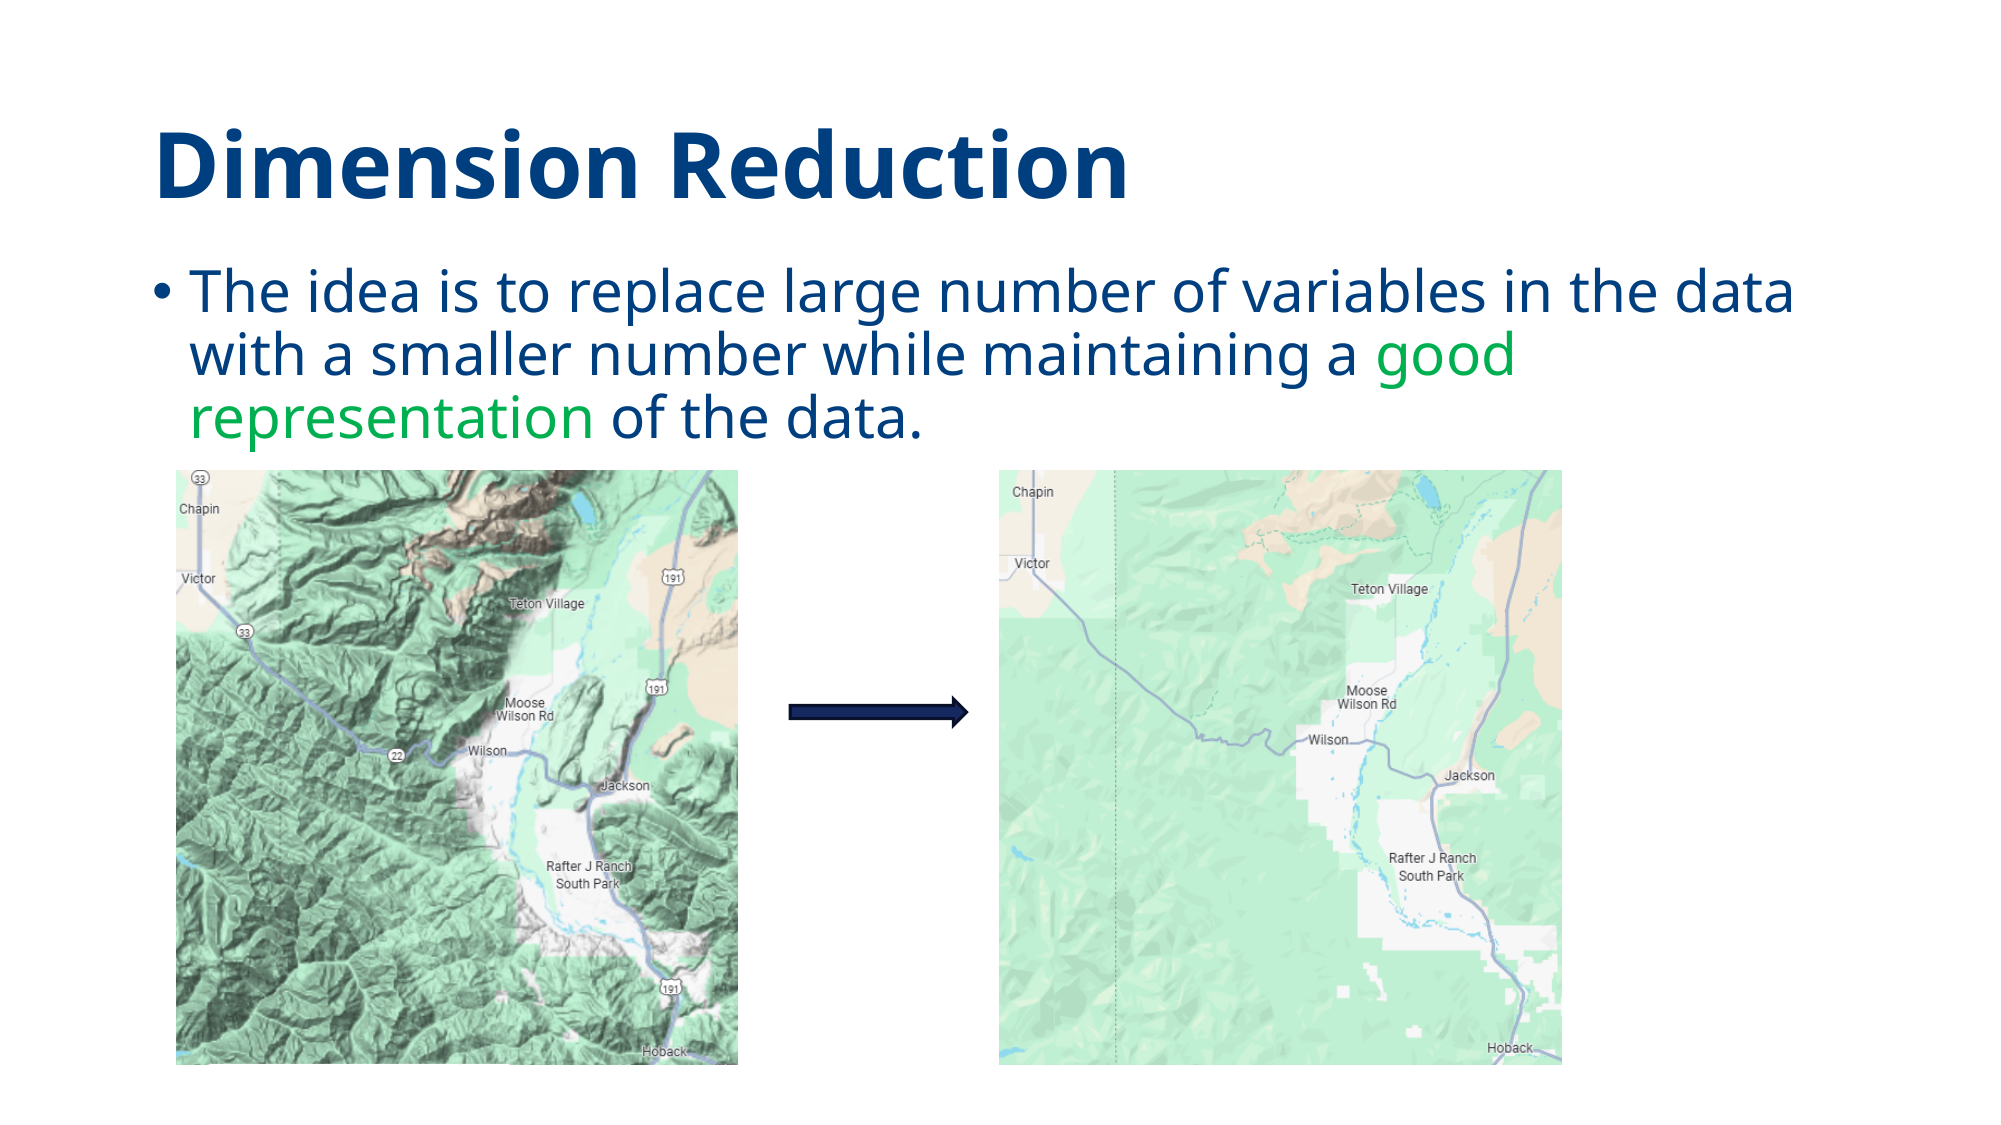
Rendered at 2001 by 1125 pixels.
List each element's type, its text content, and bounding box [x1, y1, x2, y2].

list The idea is to replace large number of variables in the data with a smaller number while maintaining a good representation of the data. [137, 254, 1863, 943]
title Dimension Reduction [137, 59, 1863, 254]
picture [175, 470, 739, 1066]
picture [999, 469, 1562, 1065]
text_box [788, 695, 969, 730]
